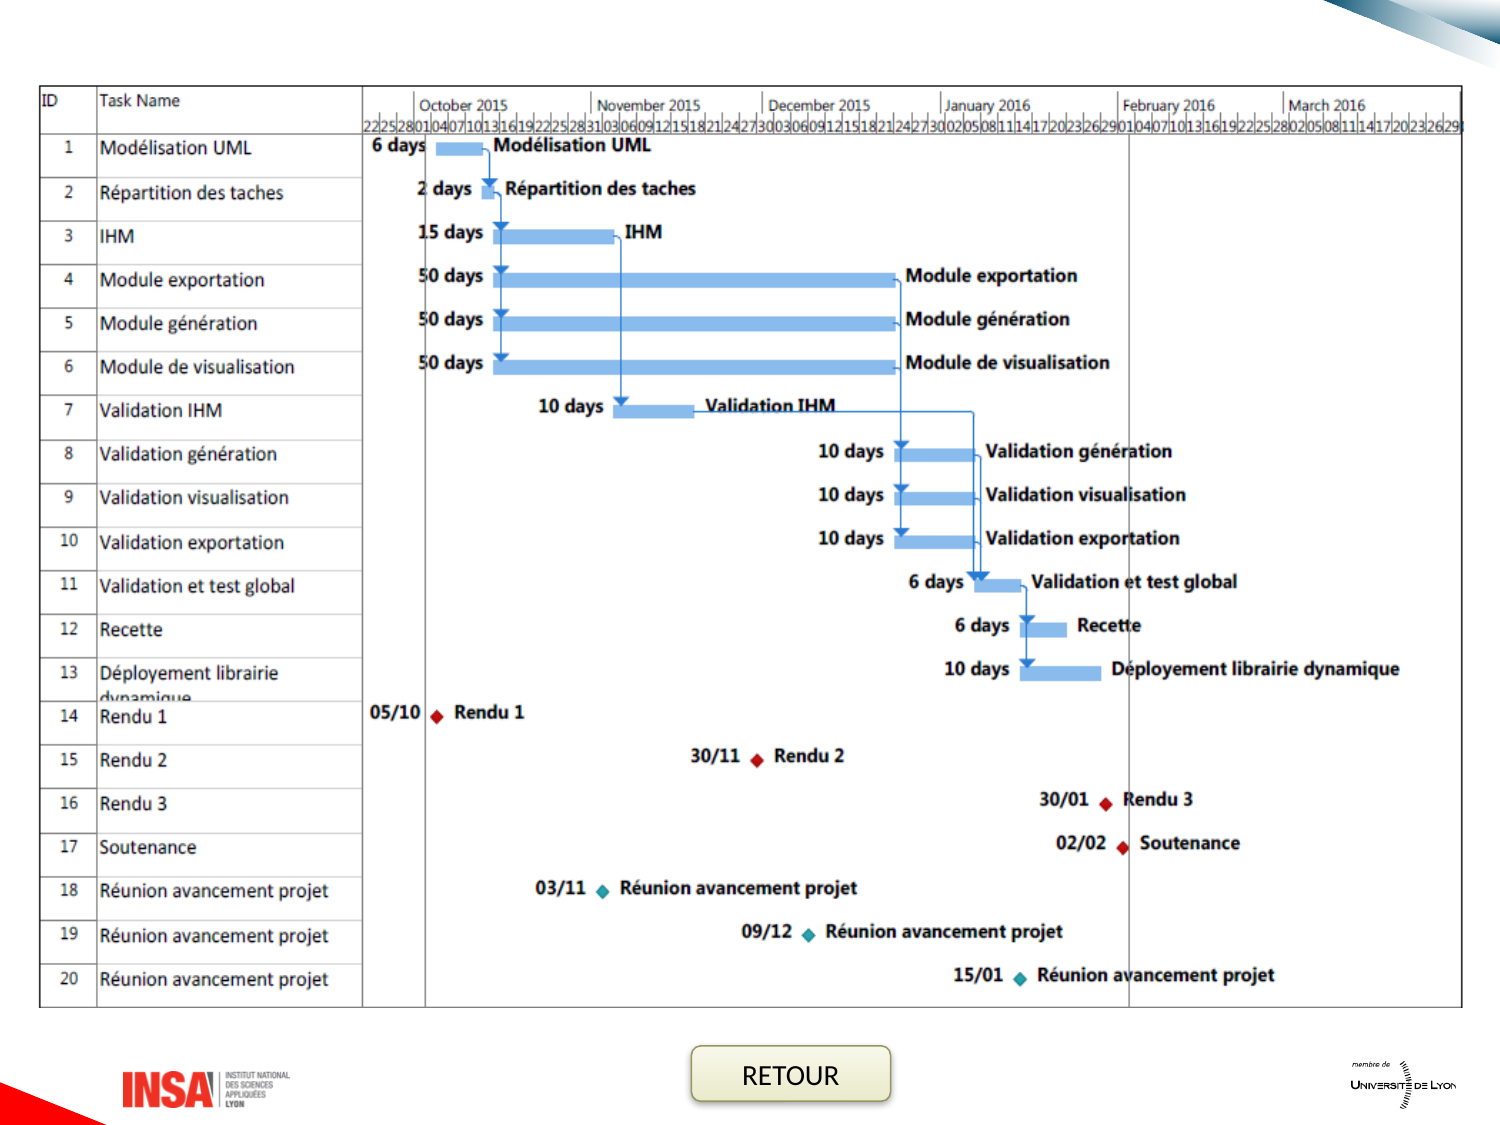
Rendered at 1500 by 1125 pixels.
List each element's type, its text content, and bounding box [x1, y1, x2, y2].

picture [34, 81, 1466, 1009]
text_box RETOUR [690, 1045, 892, 1103]
picture [123, 1071, 290, 1108]
picture [1351, 1061, 1456, 1109]
